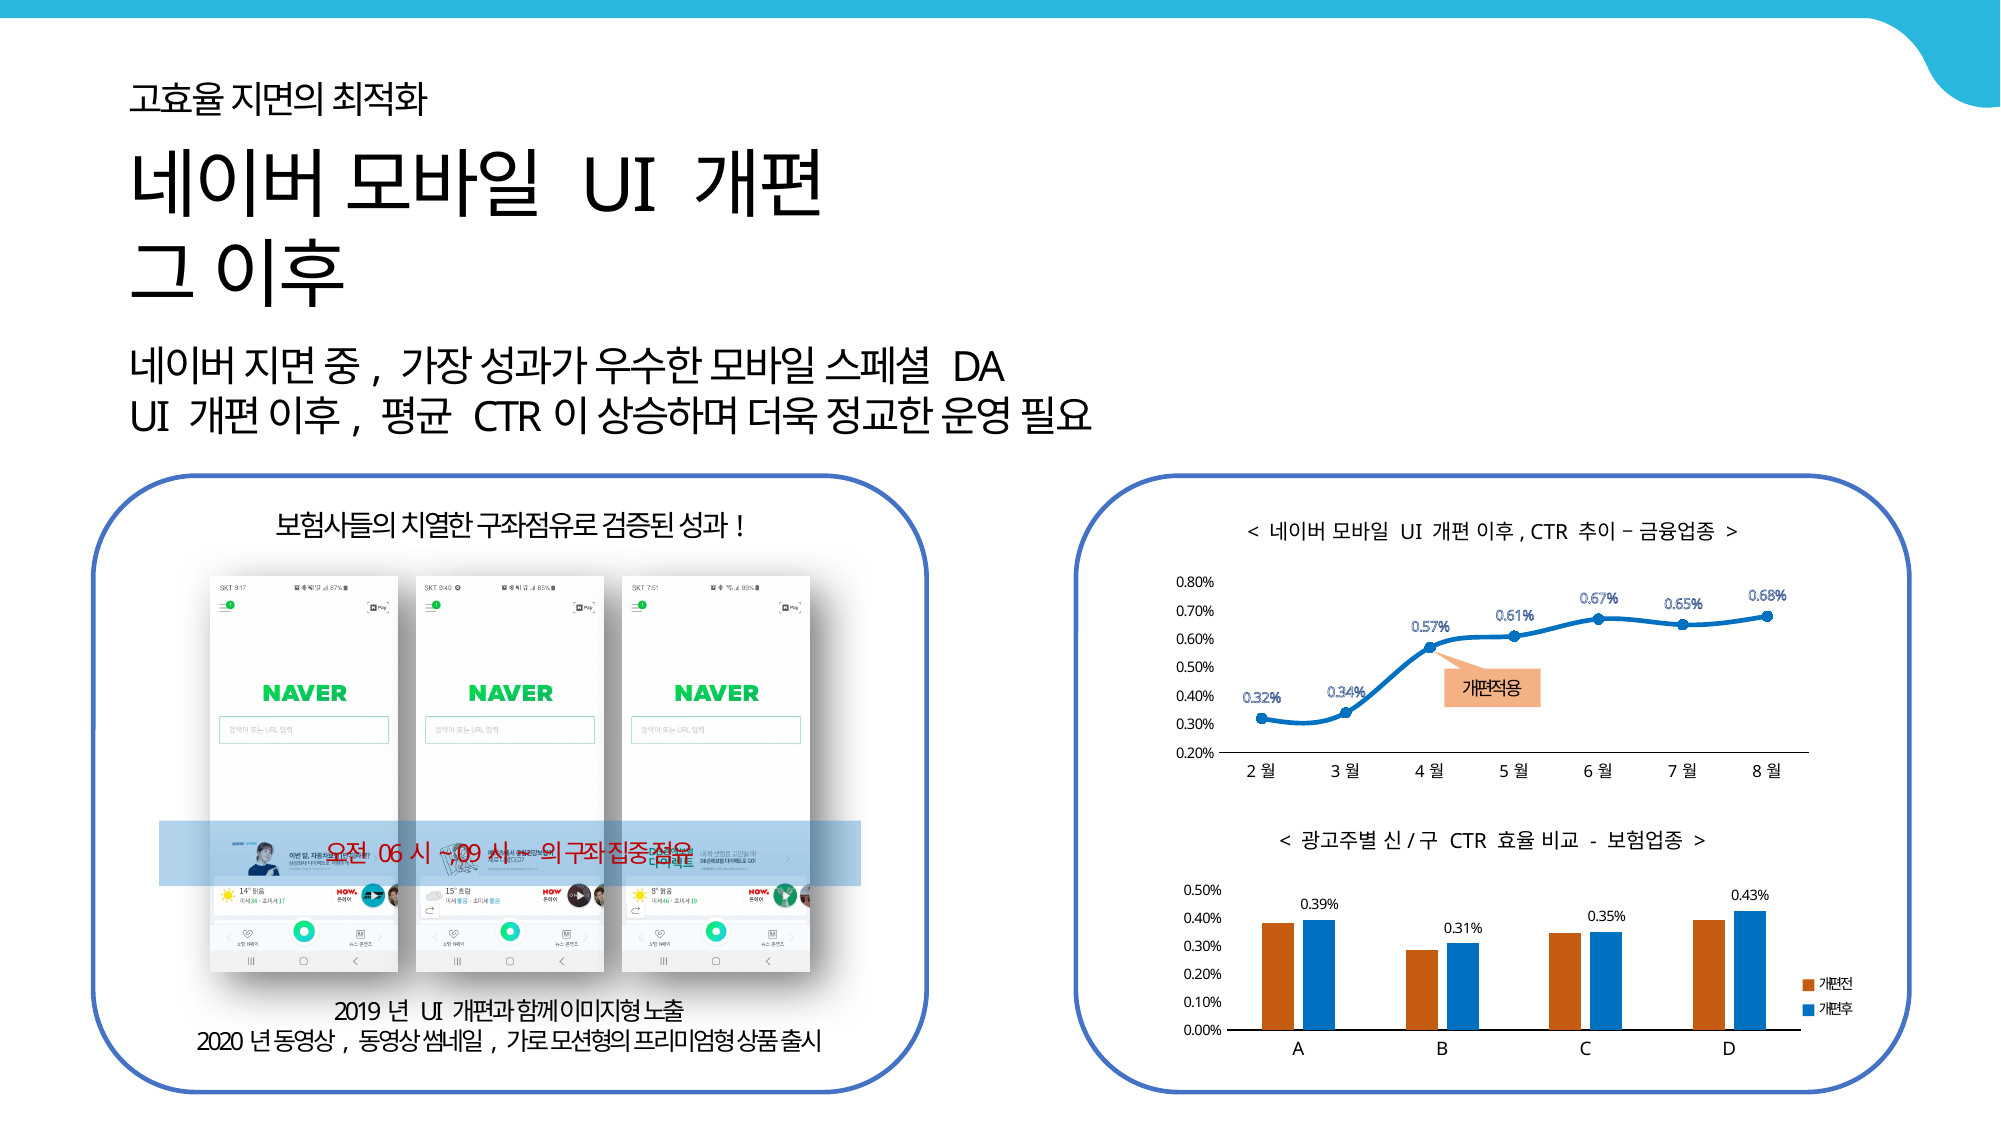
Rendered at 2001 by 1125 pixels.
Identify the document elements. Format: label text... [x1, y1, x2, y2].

picture [209, 576, 398, 972]
text_box 네이버 모바일 UI 개편 그 이후 [113, 128, 1667, 324]
text_box 고효율 지면의 최적화 [113, 68, 473, 128]
picture [416, 576, 604, 972]
text_box [1074, 474, 1911, 1094]
picture [622, 576, 810, 972]
chart [1162, 567, 1823, 787]
text_box 네이버 지면 중, 가장 성과가 우수한 모바일 스페셜 DA UI 개편 이후, 평균 CTR이 상승하며 더욱 정교한 운영 필요 [114, 332, 1275, 448]
text_box [92, 474, 928, 1094]
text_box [1802, 967, 1867, 1026]
chart [1162, 860, 1823, 1062]
text_box < 광고주별 신/구 CTR 효율 비교 - 보험업종 > [1198, 820, 1787, 860]
